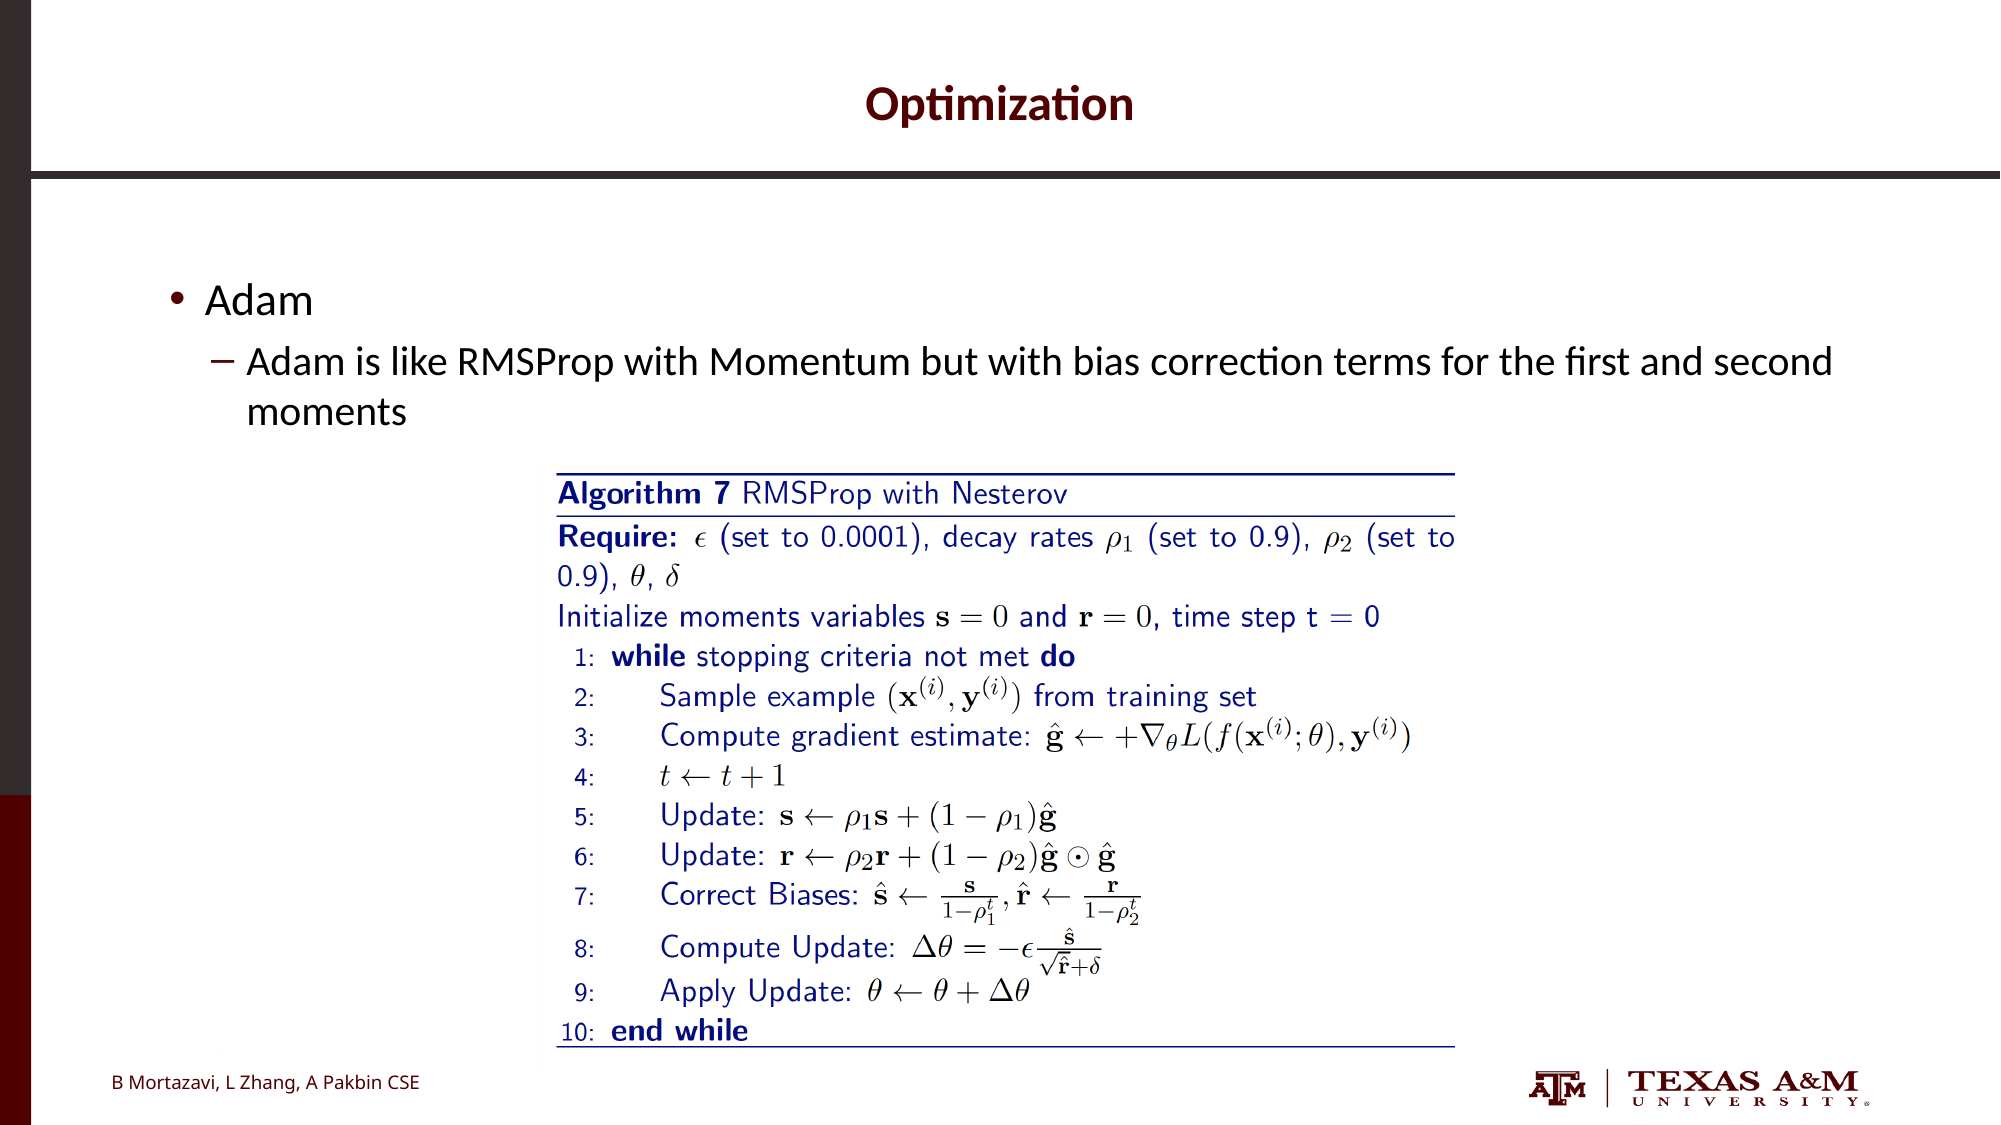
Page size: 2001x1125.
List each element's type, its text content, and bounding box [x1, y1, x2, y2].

picture [538, 459, 1486, 1076]
picture [1518, 1059, 1875, 1113]
title Optimization [99, 24, 1901, 176]
list Adam Adam is like RMSProp with Momentum but with bias correction terms for the first and second moments [139, 262, 1901, 1048]
